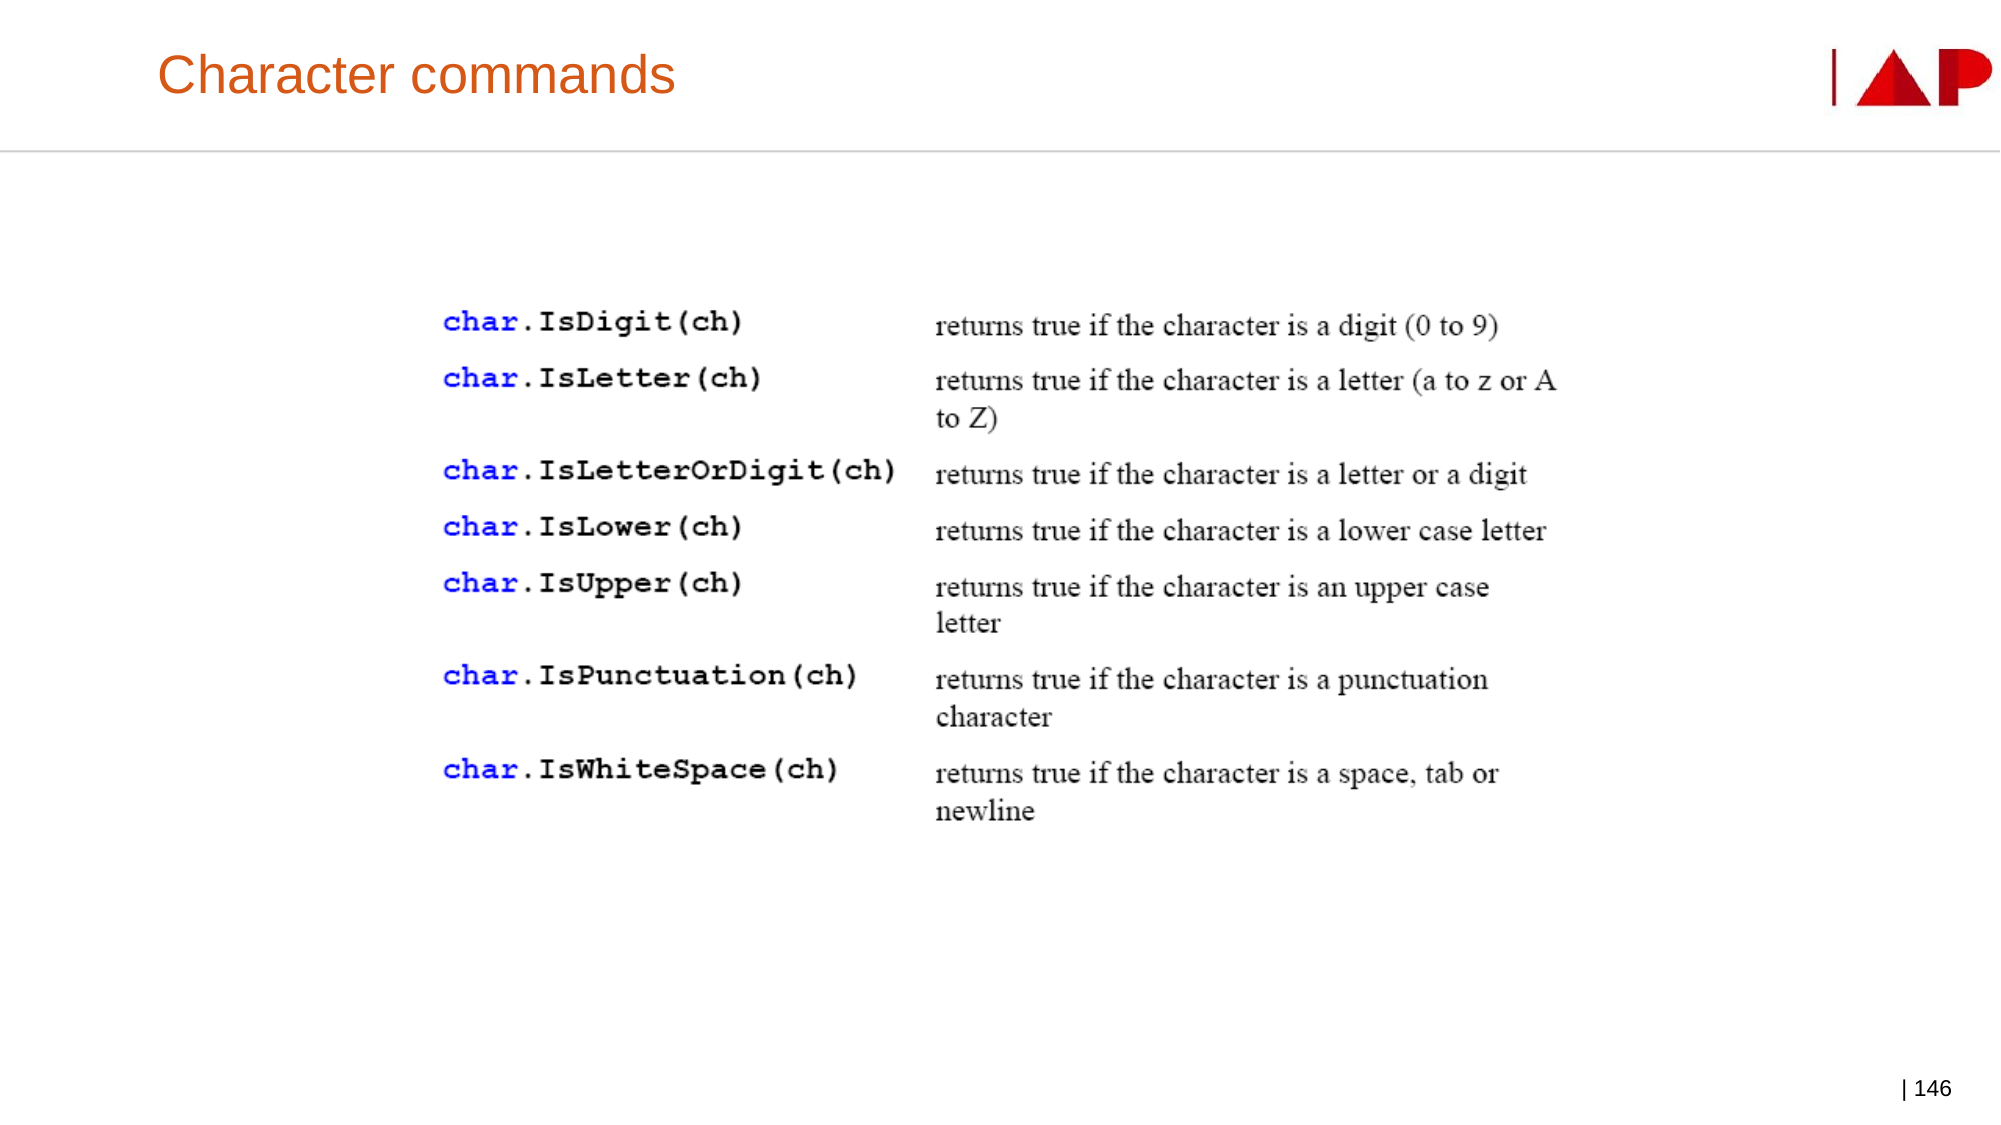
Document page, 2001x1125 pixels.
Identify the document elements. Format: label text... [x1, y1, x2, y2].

title Character commands [157, 0, 1843, 152]
picture [1843, 10, 2000, 142]
slide_number | 146 [1425, 1061, 1953, 1113]
picture [436, 298, 1564, 827]
